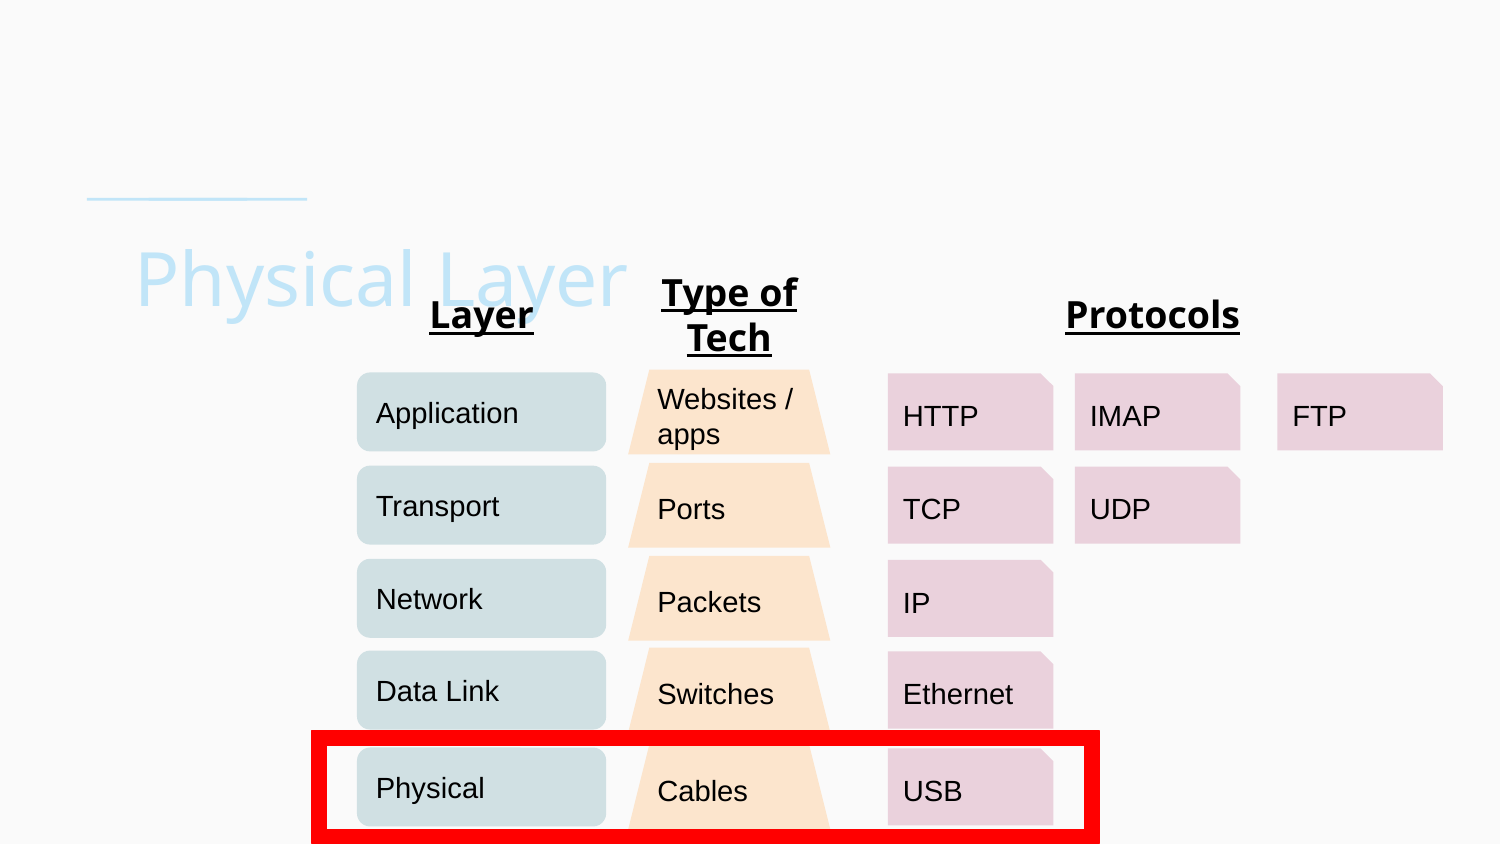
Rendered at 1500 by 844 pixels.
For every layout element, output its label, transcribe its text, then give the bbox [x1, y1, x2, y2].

title Physical Layer [119, 216, 1381, 466]
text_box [356, 253, 1444, 830]
text_box [311, 730, 1100, 844]
